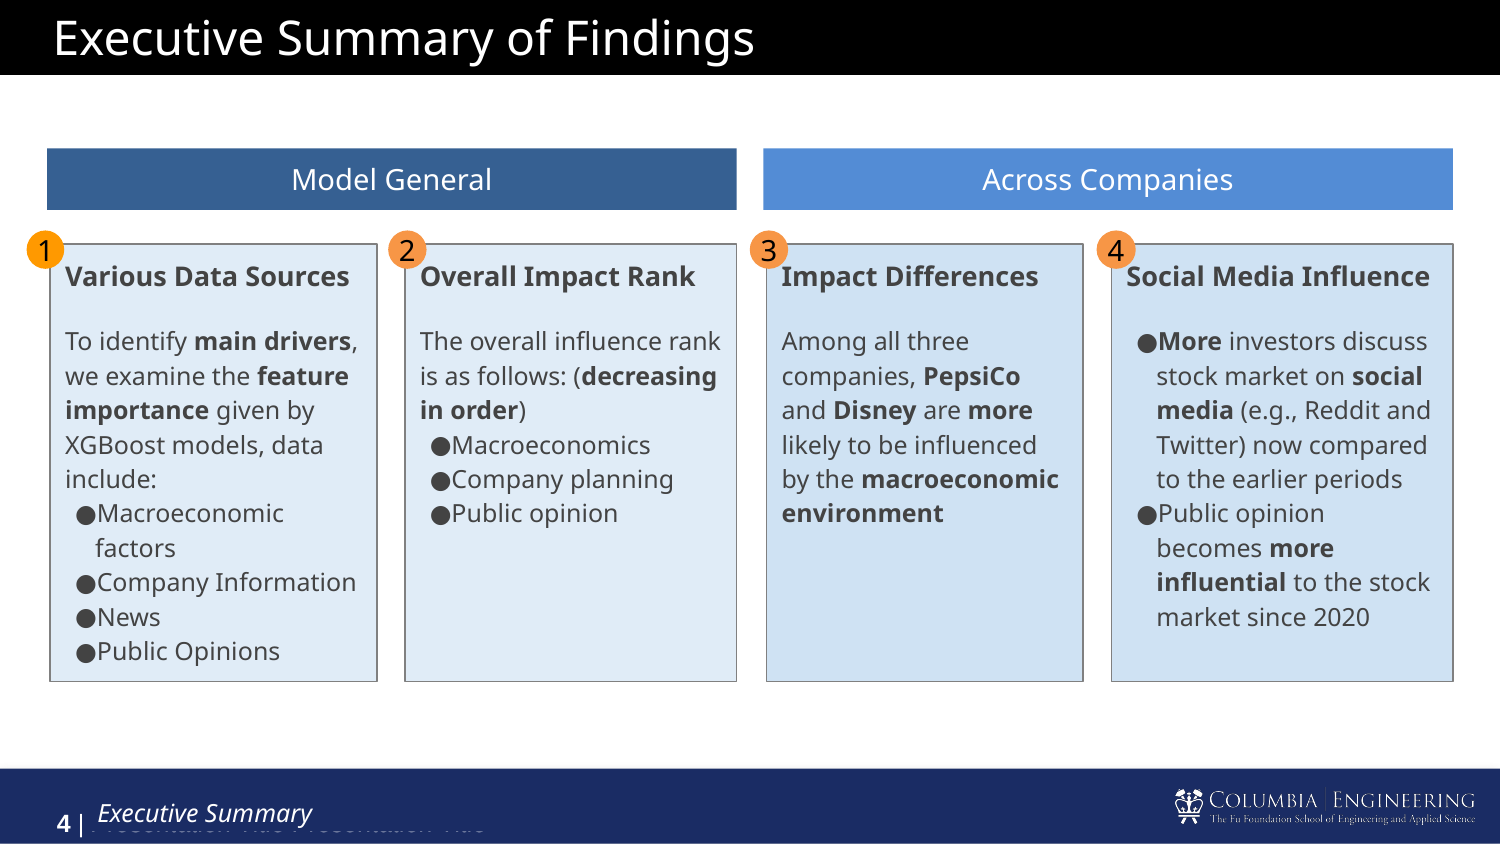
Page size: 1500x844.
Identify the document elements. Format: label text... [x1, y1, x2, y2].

picture [1175, 787, 1475, 825]
title Executive Summary of Findings [37, 0, 997, 156]
text_box Model General [47, 148, 737, 210]
text_box Overall Impact Rank The overall influence rank is as follows: (decreasing in order) Macroeconomics Company planning Public opinion [404, 243, 737, 682]
text_box 4 [1096, 230, 1136, 269]
text_box Impact Differences Among all three companies, PepsiCo and Disney are more likely to be influenced by the macroeconomic environment [766, 243, 1084, 682]
text_box Various Data Sources To identify main drivers, we examine the feature importance given by XGBoost models, data include: Macroeconomic factors Company Information News Public Opinions [50, 243, 378, 682]
text_box 2 [388, 230, 427, 269]
text_box Social Media Influence More investors discuss stock market on social media (e.g., Reddit and Twitter) now compared to the earlier periods Public opinion becomes more influential to the stock market since 2020 [1111, 243, 1453, 682]
text_box Executive Summary [82, 793, 492, 832]
text_box Across Companies [763, 148, 1453, 210]
text_box 1 [26, 230, 65, 269]
text_box 3 [749, 230, 789, 269]
